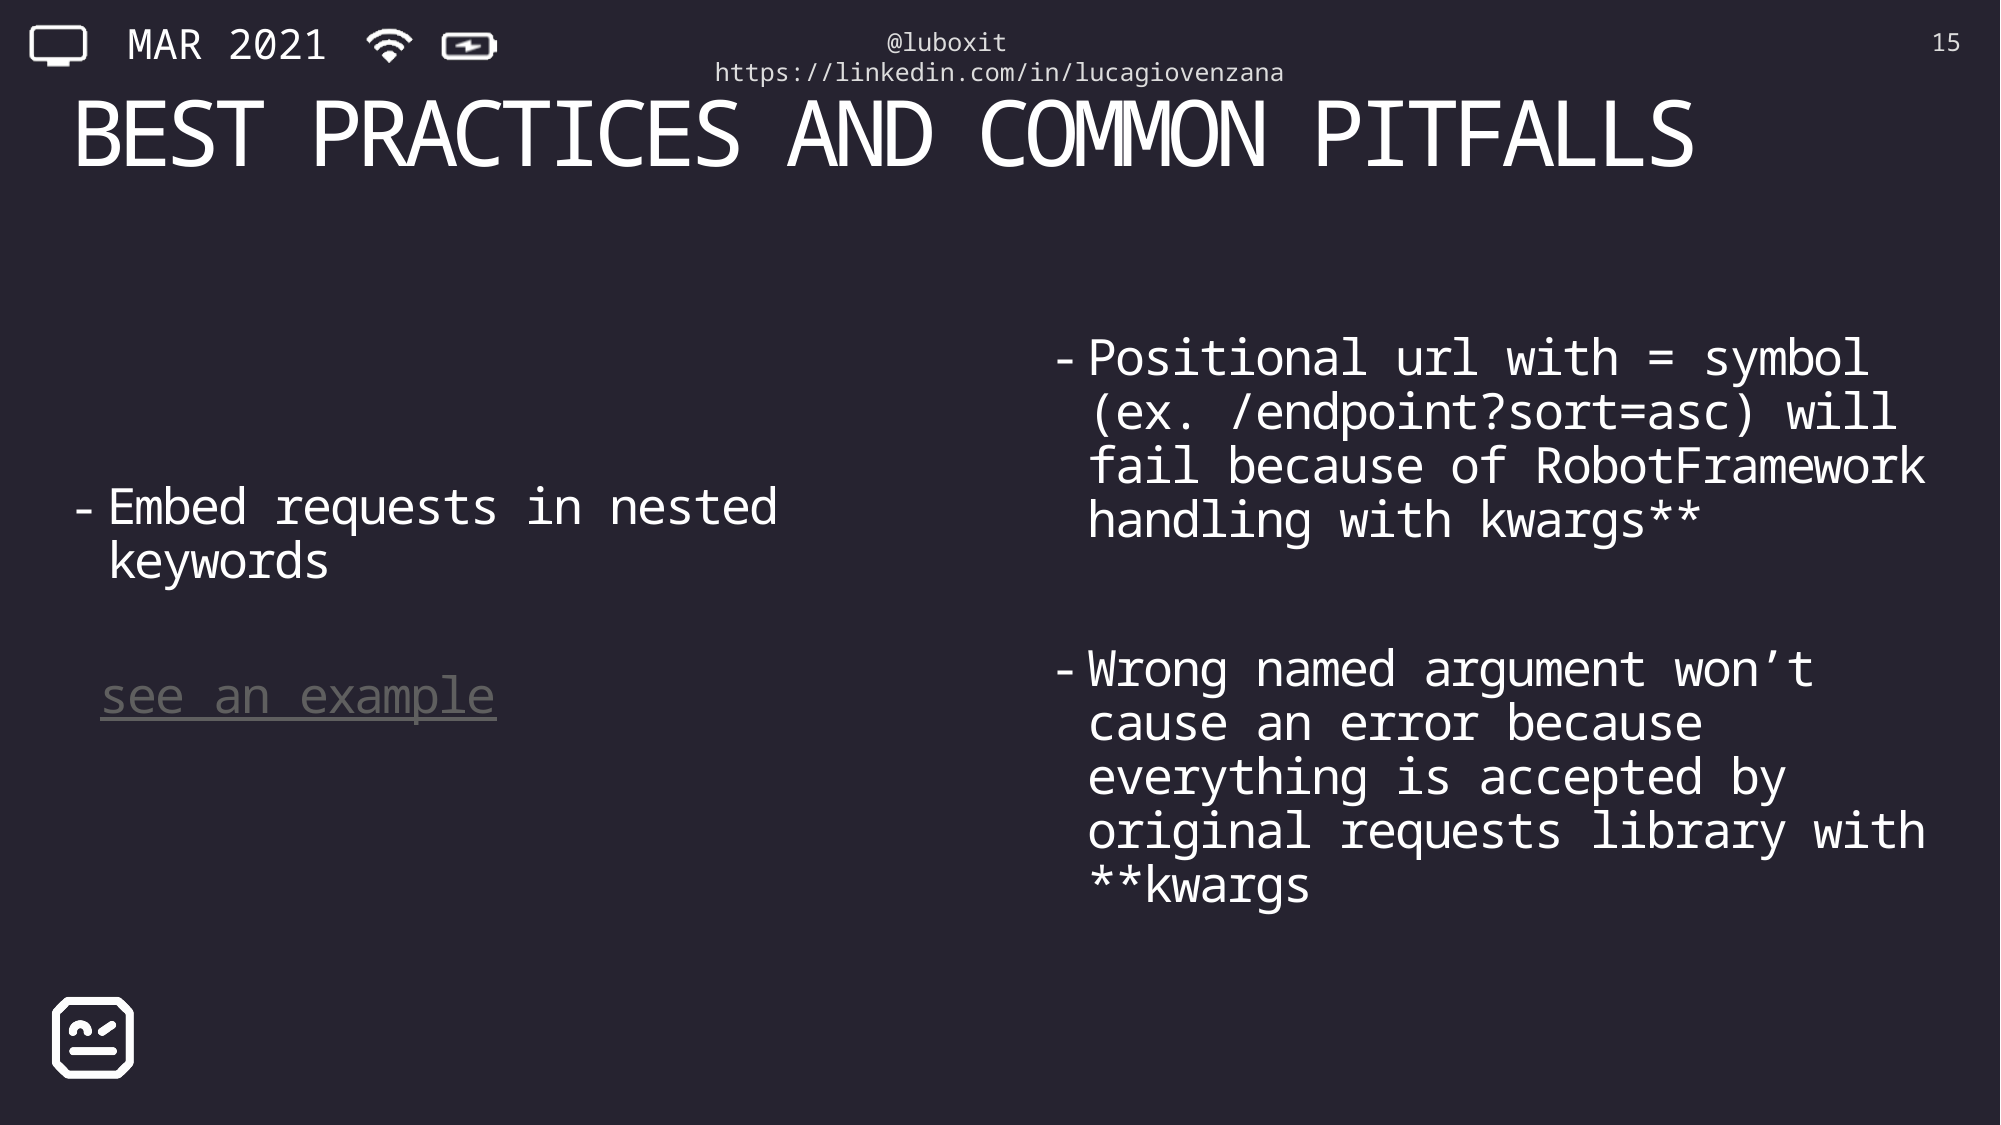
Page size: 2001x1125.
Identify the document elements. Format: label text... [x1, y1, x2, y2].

footer @luboxit https://linkedin.com/in/lucagiovenzana [662, 19, 1338, 66]
list Positional url with = symbol (ex. /endpoint?sort=asc) will fail because of RobotFramework handling with kwargs** Wrong named argument won’t cause an error because everything is accepted by original requests library with **kwargs [1035, 243, 1947, 1094]
picture [24, 969, 161, 1106]
picture [0, 0, 528, 94]
slide_number 15 [1742, 19, 1976, 66]
title Best practices and common pitfalls [55, 92, 1945, 185]
list Embed requests in nested keywords see an example [54, 243, 965, 1094]
